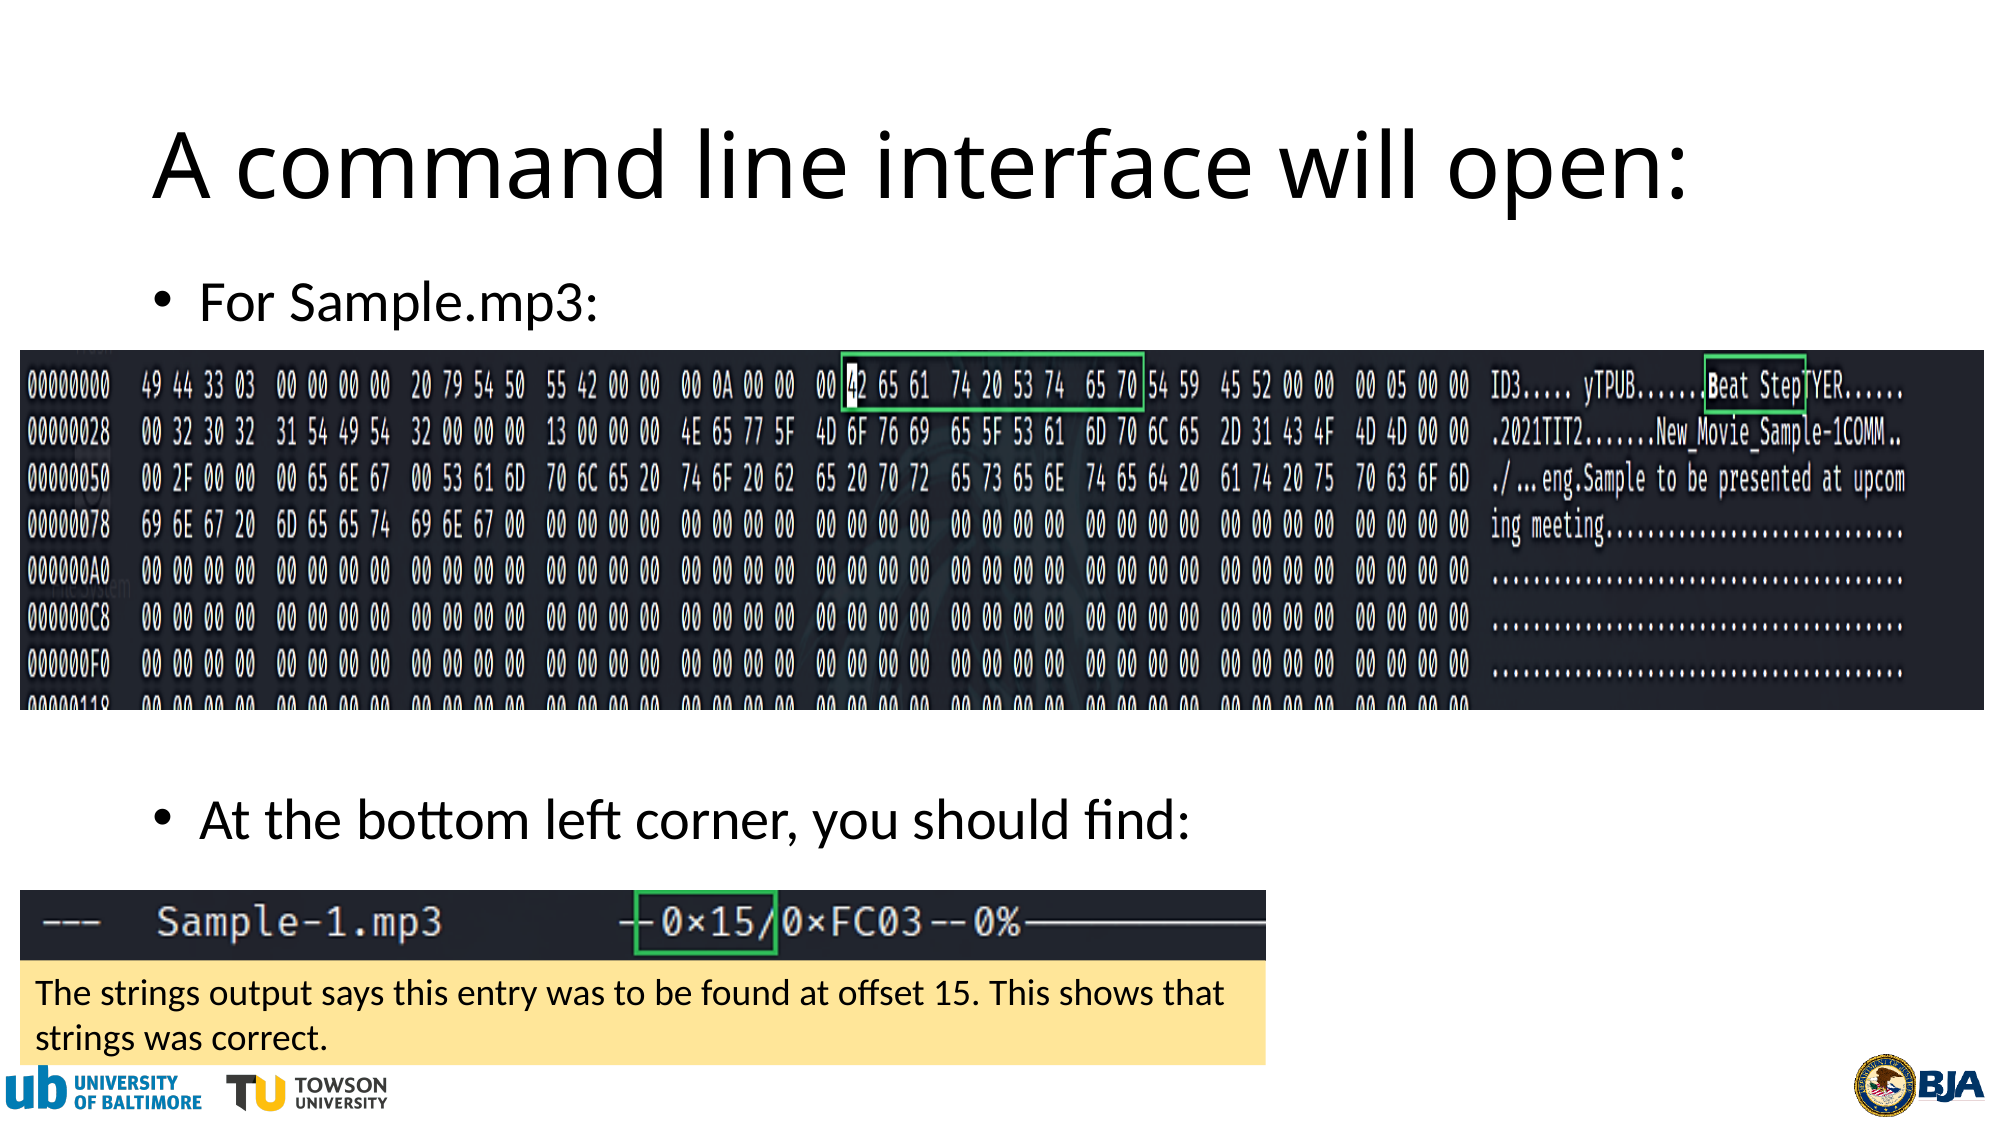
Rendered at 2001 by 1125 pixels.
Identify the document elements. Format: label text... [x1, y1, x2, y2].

title A command line interface will open: [137, 59, 1863, 278]
picture [49, 1084, 56, 1102]
picture [20, 890, 1266, 961]
text_box The strings output says this entry was to be found at offset 15. This shows that strings was correct. [20, 961, 1266, 1066]
picture [1854, 1054, 1986, 1117]
text_box At the bottom left corner, you should find: [137, 774, 1383, 929]
picture [0, 1031, 407, 1125]
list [20, 350, 1984, 710]
text_box For Sample.mp3: [137, 256, 1238, 341]
